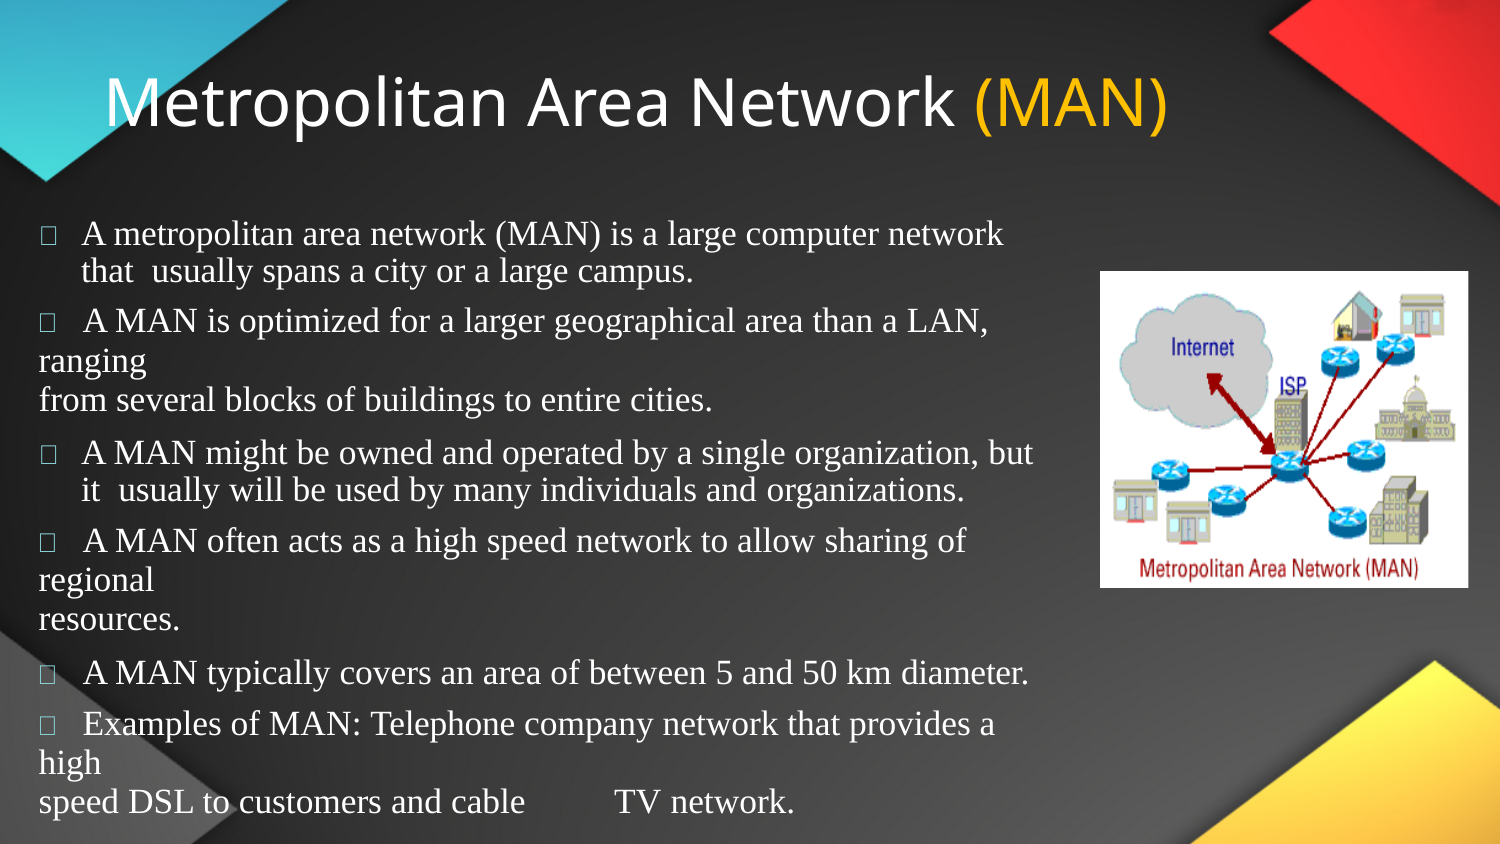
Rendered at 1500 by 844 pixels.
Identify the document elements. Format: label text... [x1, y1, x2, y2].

text_box  A metropolitan area network (MAN) is a large computer network that usually spans a city or a large campus.  A MAN is optimized for a larger geographical area than a LAN, ranging from several blocks of buildings to entire cities.  A MAN might be owned and operated by a single organization, but it usually will be used by many individuals and organizations.  A MAN often acts as a high speed network to allow sharing of regional resources.  A MAN typically covers an area of between 5 and 50 km diameter.  Examples of MAN: Telephone company network that provides a high speed DSL to customers and cable TV network. [37, 209, 1078, 821]
title Metropolitan Area Network (MAN) [89, 27, 1182, 171]
text_box [1100, 271, 1469, 588]
picture [0, 0, 1500, 844]
